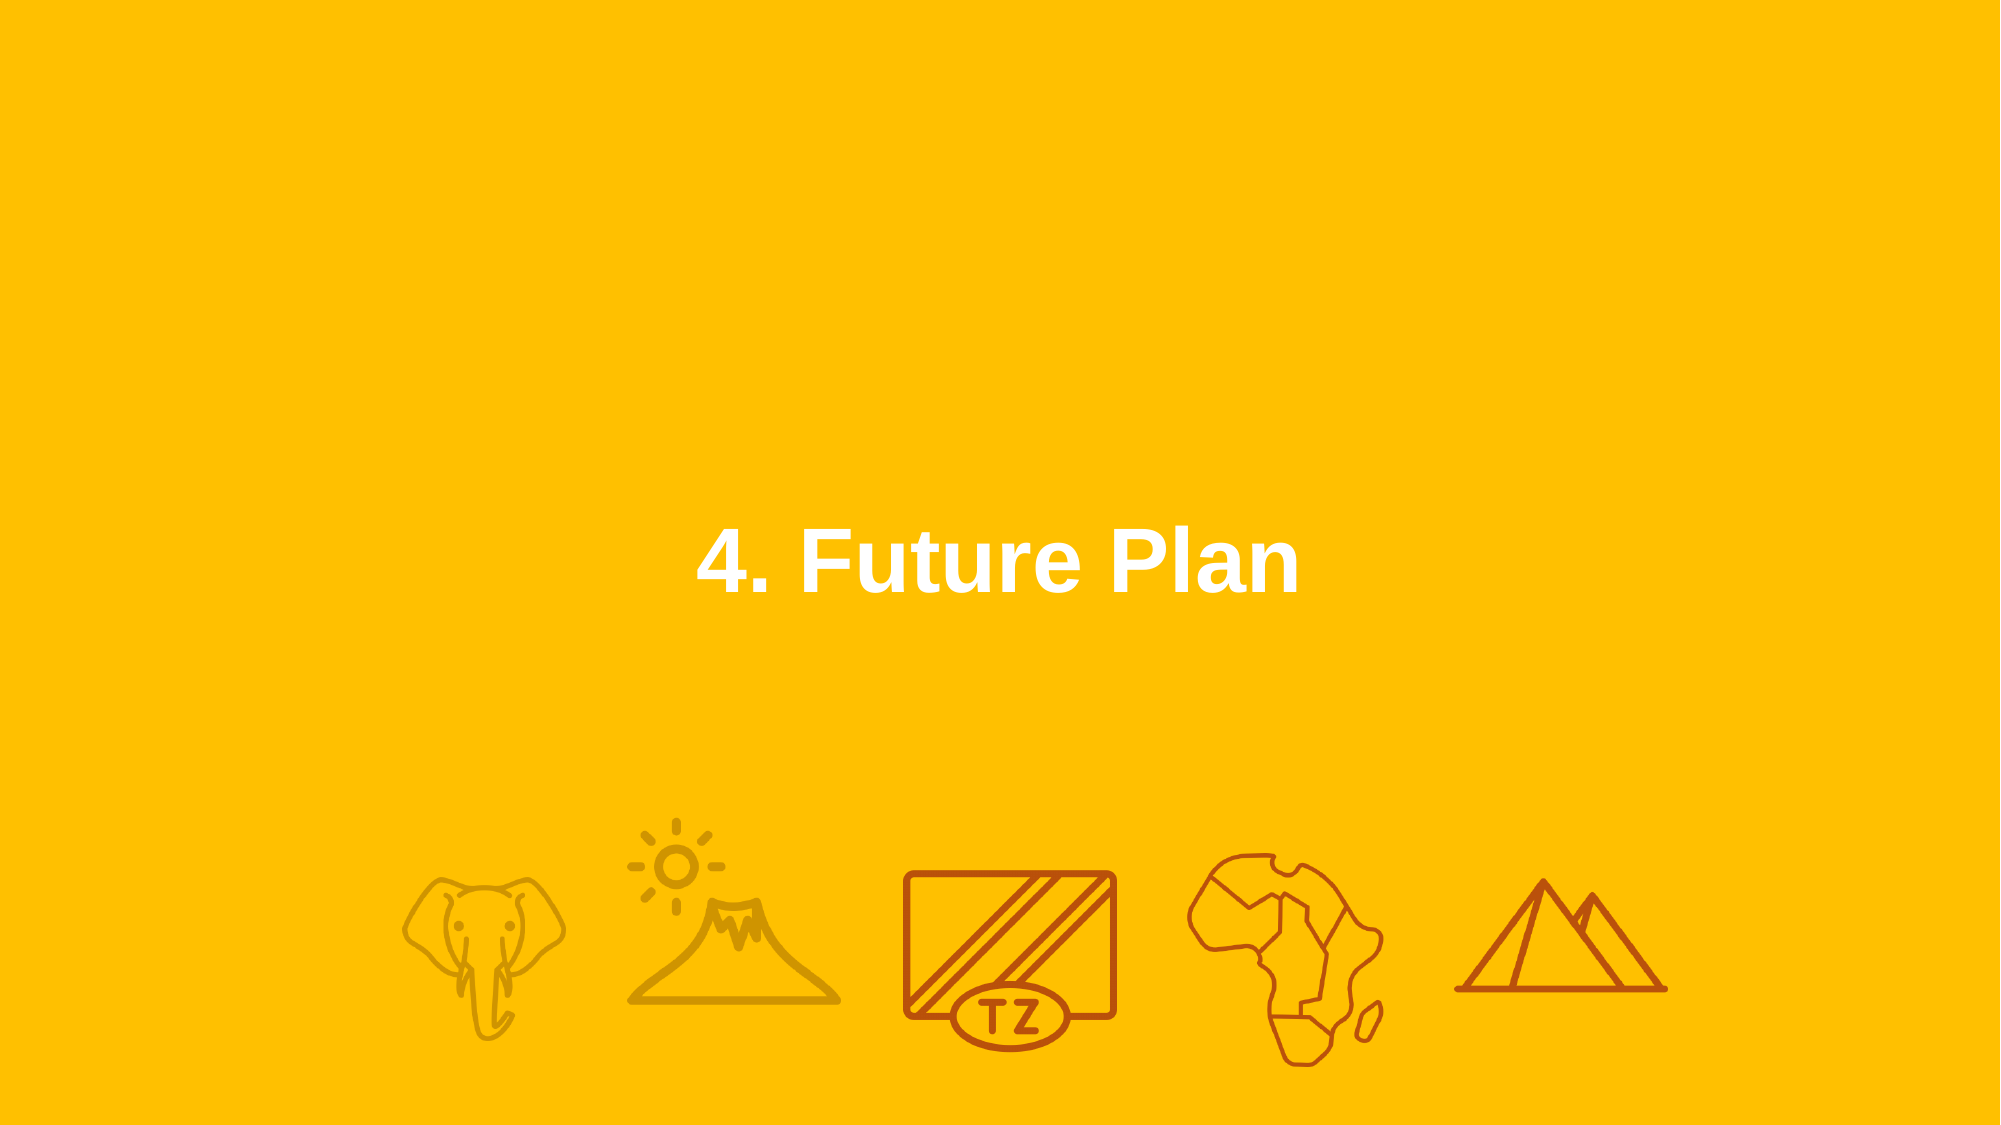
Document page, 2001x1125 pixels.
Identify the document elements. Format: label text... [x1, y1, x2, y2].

picture [402, 877, 566, 1041]
picture [903, 854, 1117, 1068]
picture [1453, 828, 1668, 1043]
picture [1178, 853, 1393, 1068]
title 4. Future Plan [468, 453, 1532, 672]
picture [627, 803, 842, 1018]
